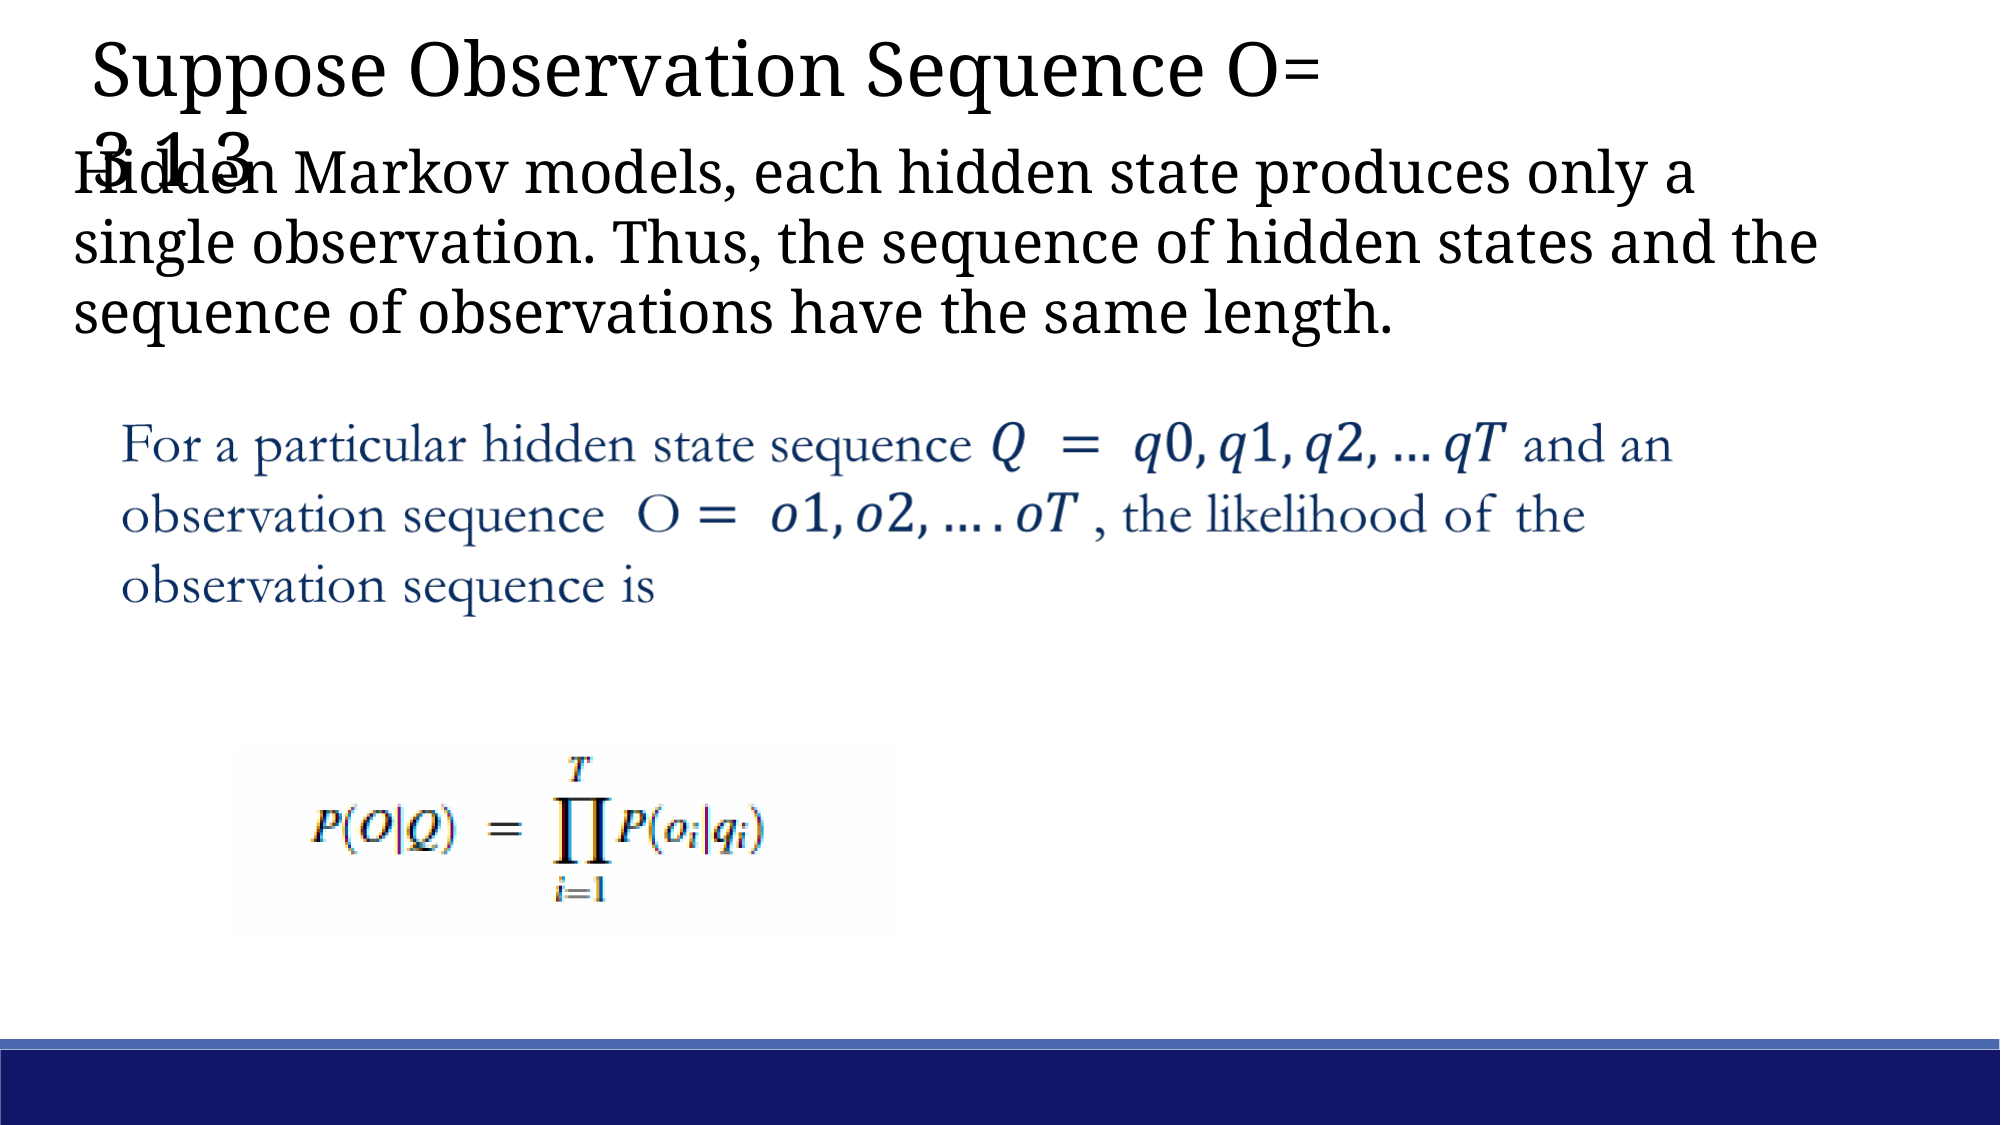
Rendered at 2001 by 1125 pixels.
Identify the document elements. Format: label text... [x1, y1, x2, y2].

text_box Hidden Markov models, each hidden state produces only a single observation. Thus, the sequence of hidden states and the sequence of observations have the same length. [58, 127, 1853, 353]
text_box [106, 399, 1837, 627]
picture [232, 747, 898, 936]
text_box Suppose Observation Sequence O= 3 1 3 [76, 13, 1363, 127]
